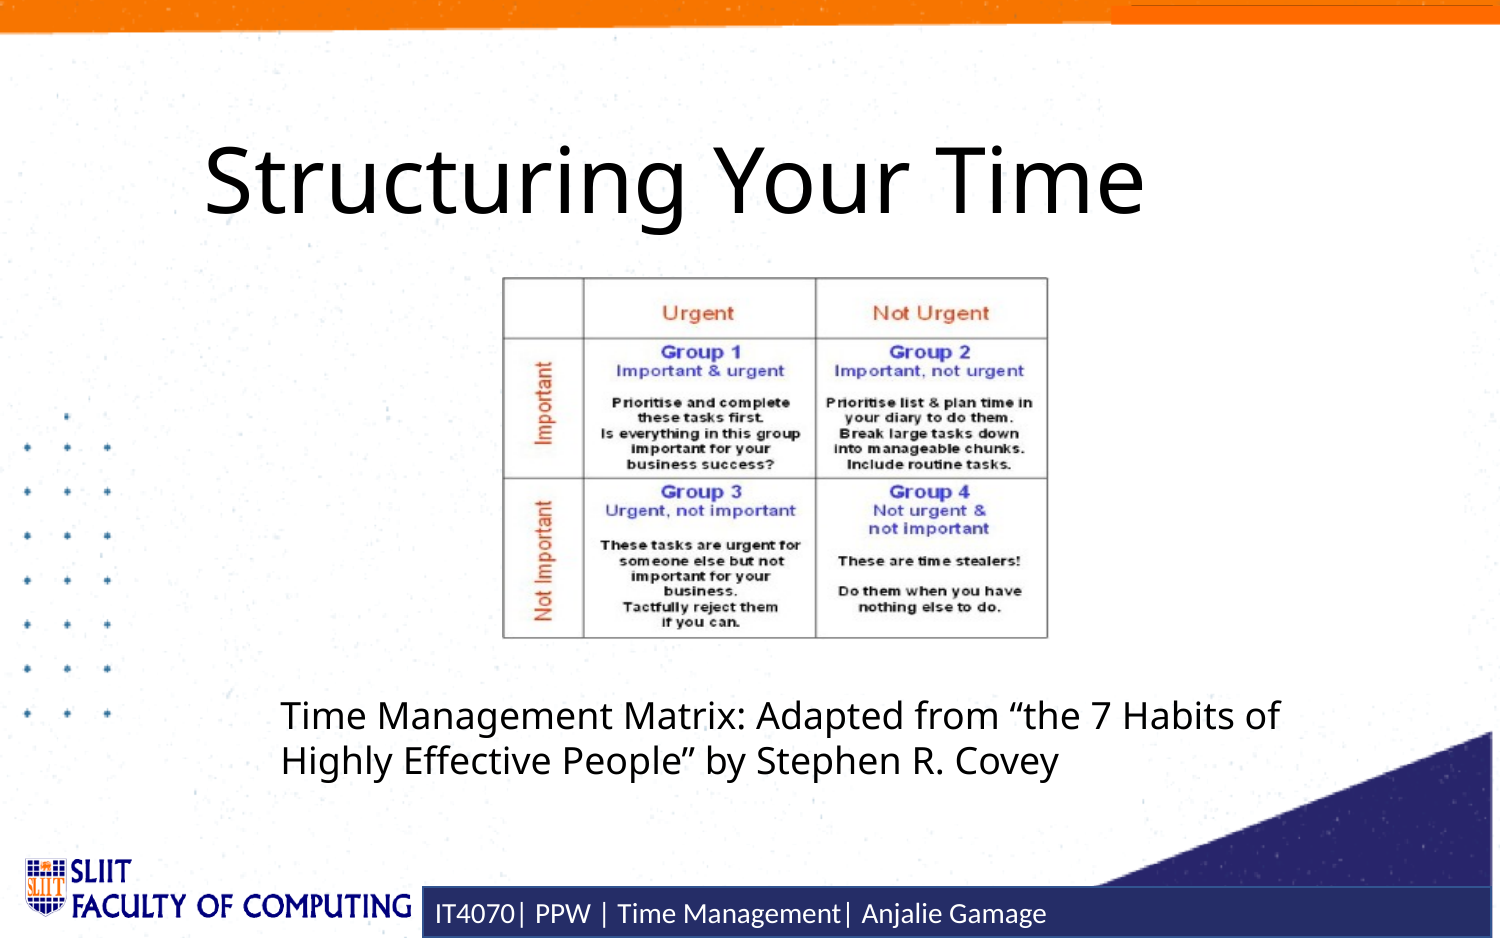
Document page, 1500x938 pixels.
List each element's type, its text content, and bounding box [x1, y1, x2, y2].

text_box Structuring Your Time [112, 20, 1240, 240]
picture [0, 0, 1500, 938]
text_box Time Management Matrix: Adapted from “the 7 Habits of Highly Effective People” by Stephen R. Covey [265, 684, 1322, 773]
